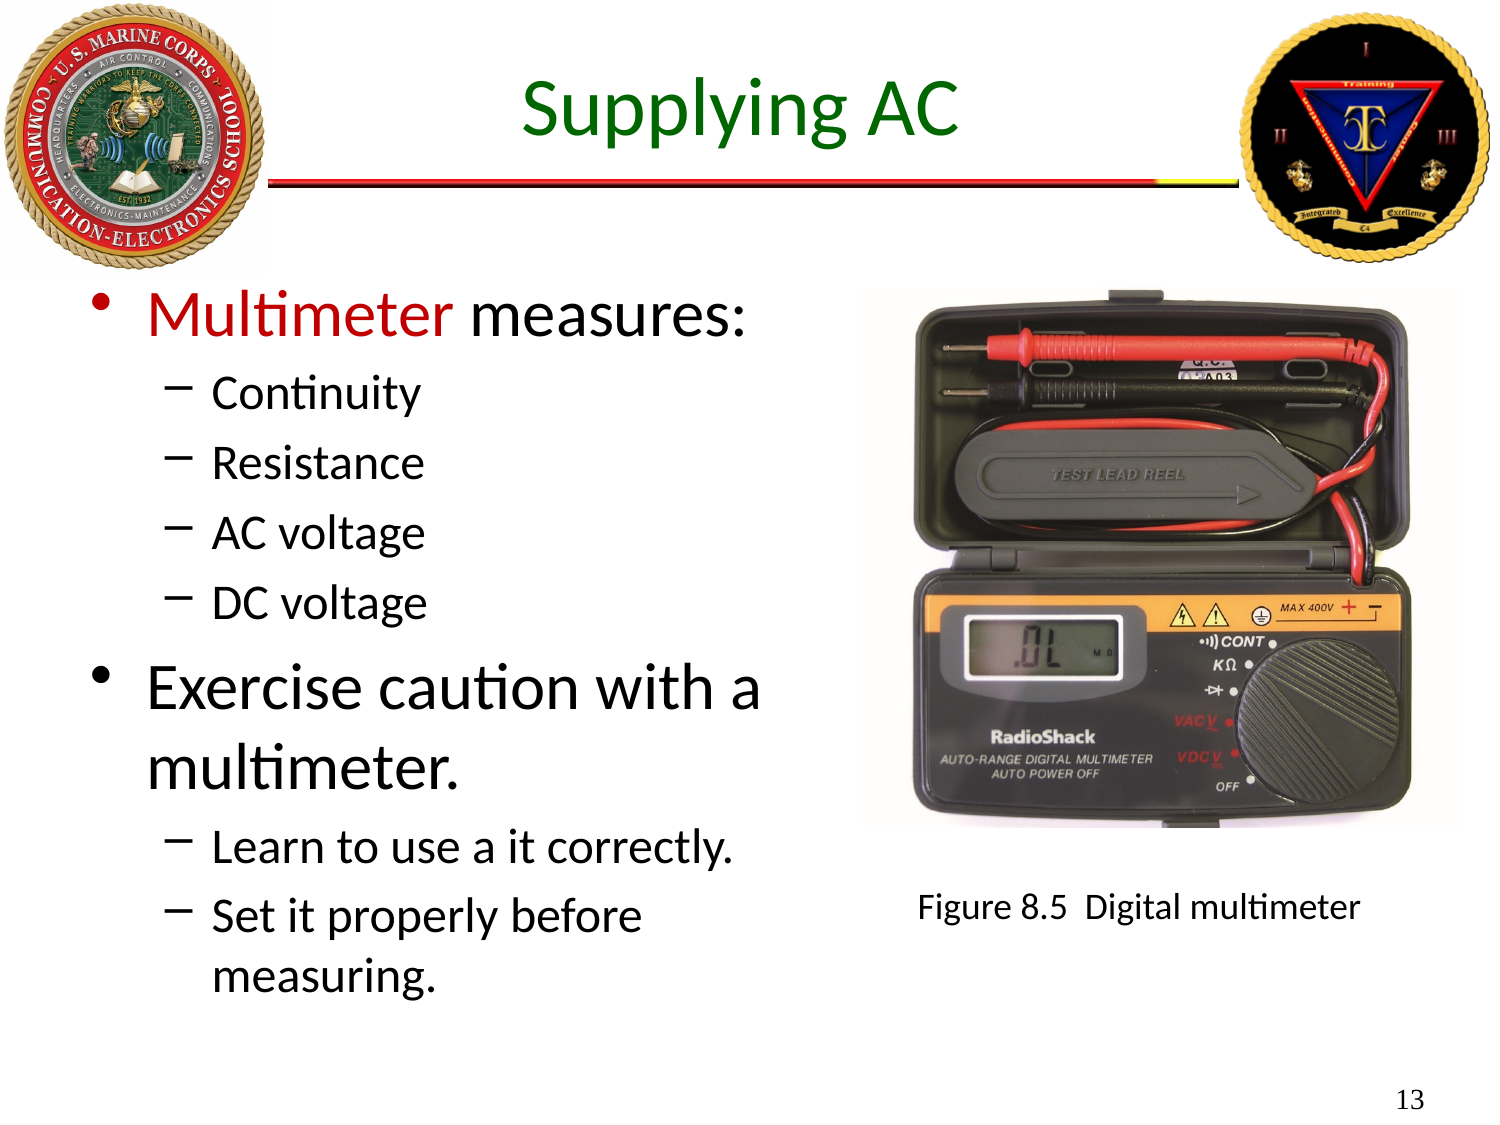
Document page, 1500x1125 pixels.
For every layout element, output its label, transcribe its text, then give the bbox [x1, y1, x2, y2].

list Multimeter measures: Continuity Resistance AC voltage DC voltage Exercise caution with a multimeter. Learn to use a it correctly. Set it properly before measuring. [75, 262, 863, 1125]
text_box Figure 8.5 Digital multimeter [903, 878, 1386, 936]
picture [0, 0, 268, 274]
picture [1239, 12, 1490, 263]
picture [862, 287, 1463, 828]
title Supplying AC [75, 45, 1425, 233]
